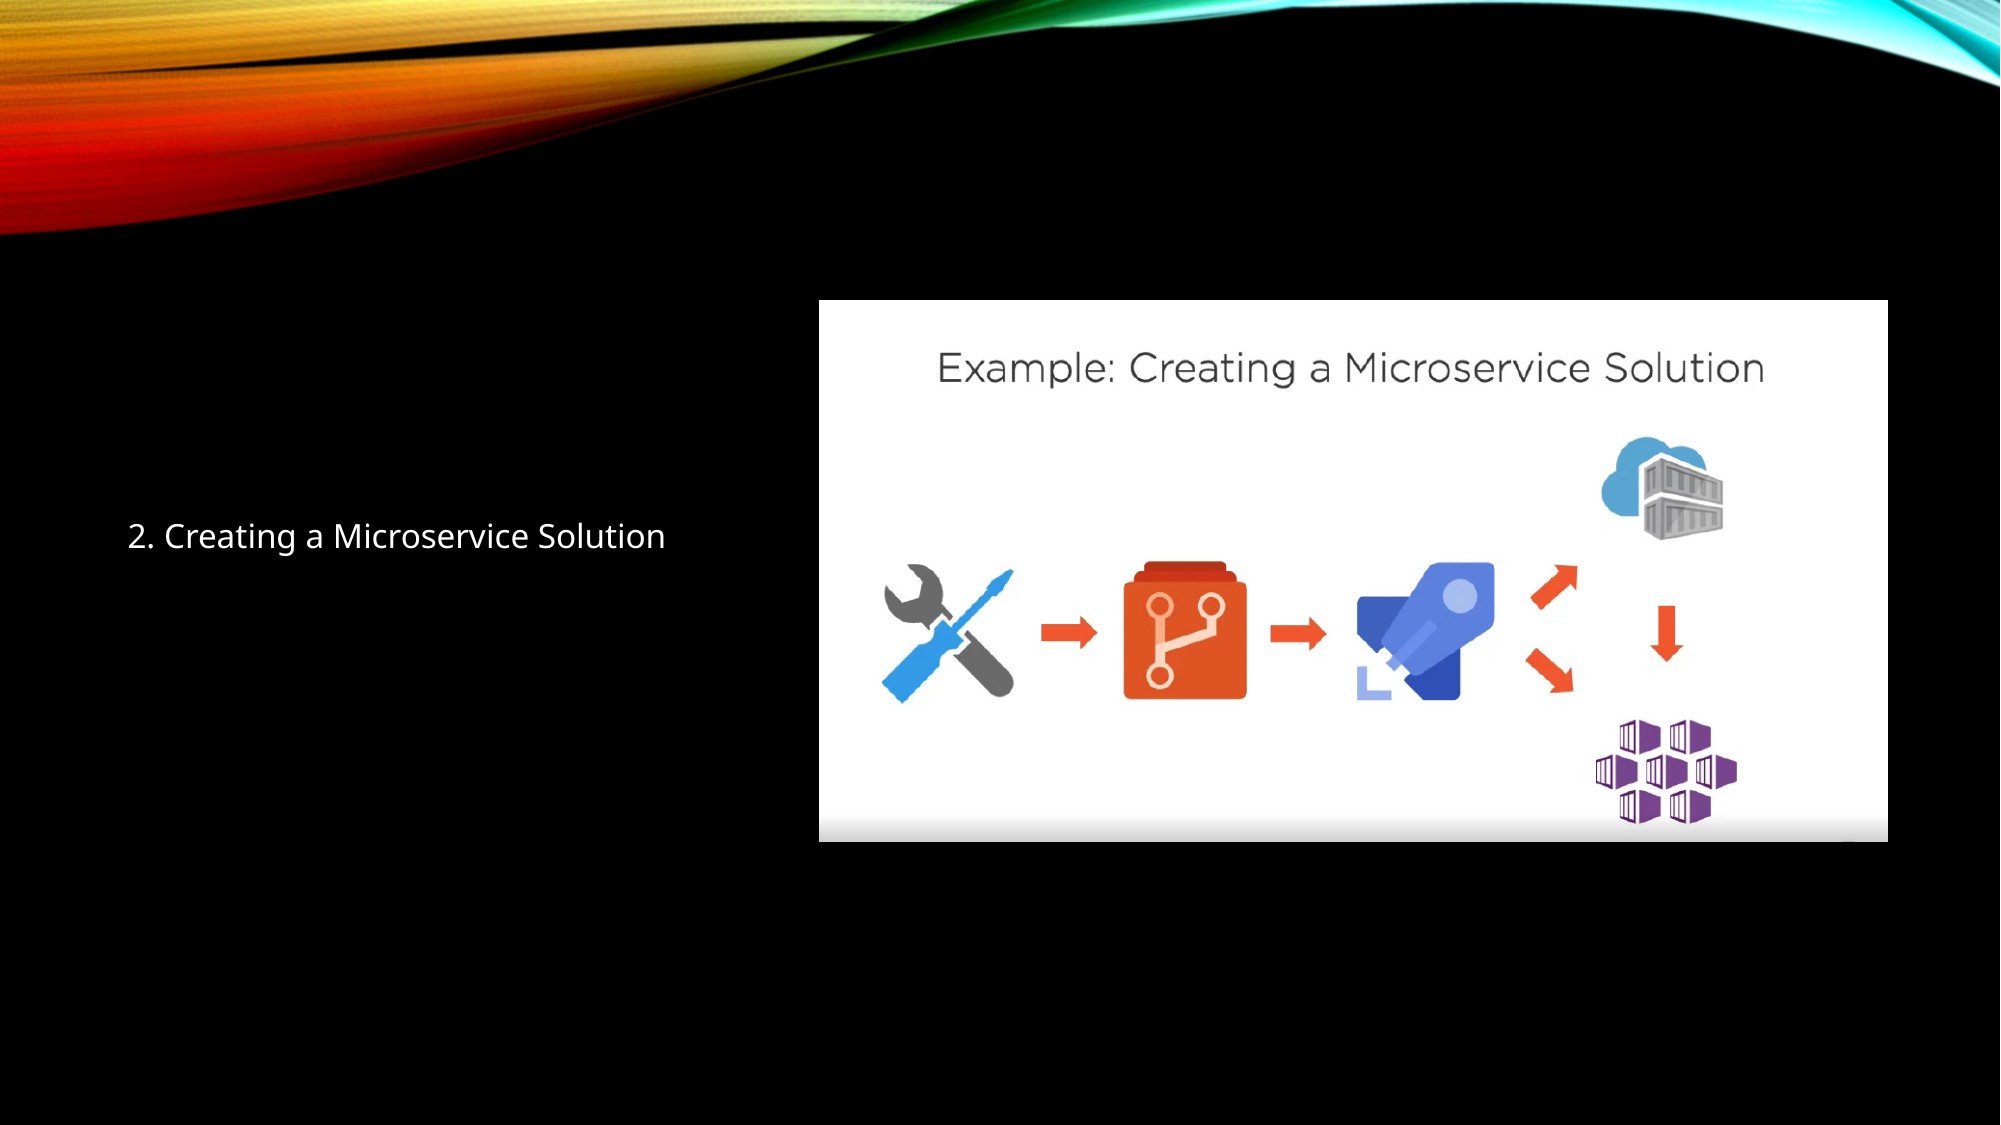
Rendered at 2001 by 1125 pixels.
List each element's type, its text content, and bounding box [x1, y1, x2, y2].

list 2. Creating a Microservice Solution [112, 512, 788, 1021]
picture [0, 0, 2000, 237]
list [819, 300, 1888, 842]
